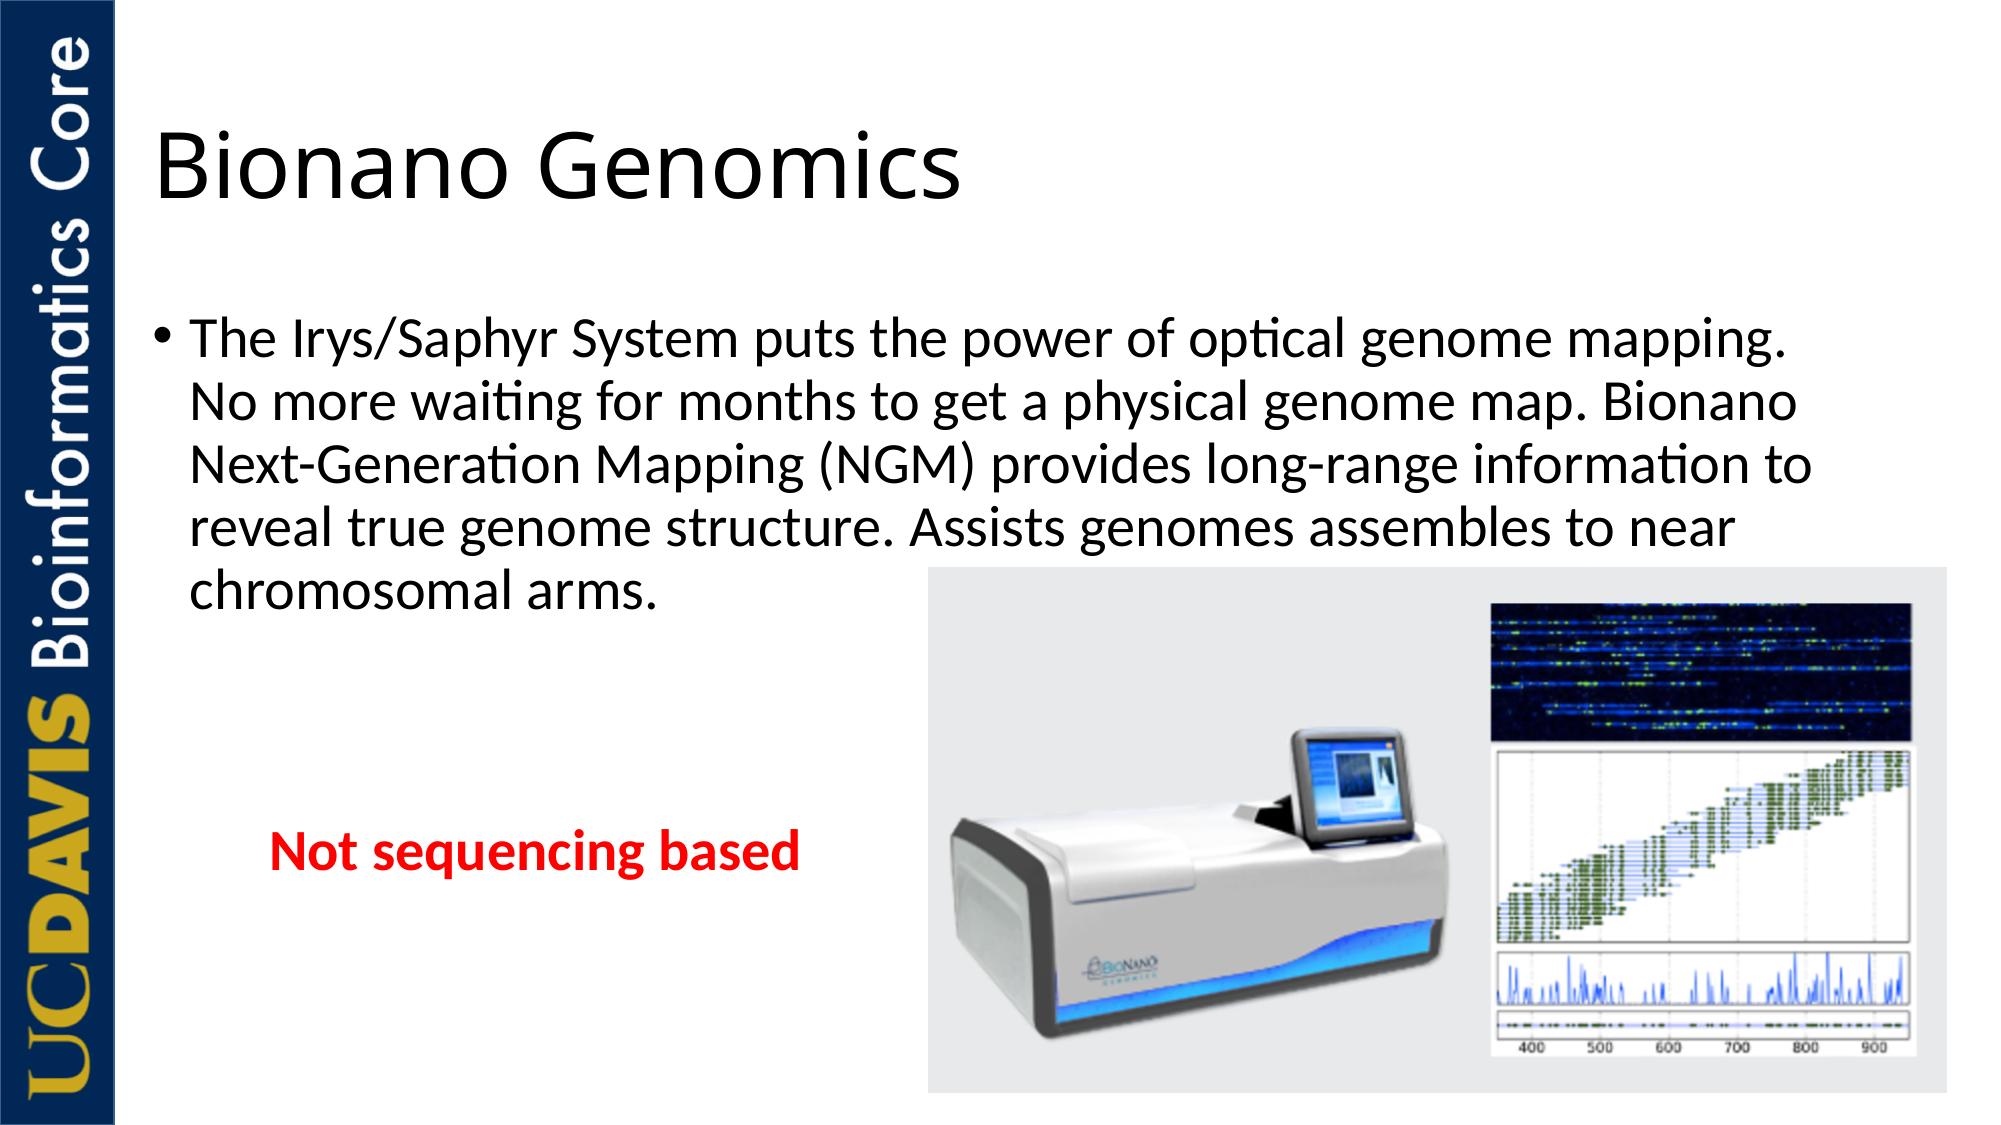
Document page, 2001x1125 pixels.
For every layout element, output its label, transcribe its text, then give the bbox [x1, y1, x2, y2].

title Bionano Genomics [137, 59, 1863, 278]
picture [928, 567, 1947, 1093]
list The Irys/Saphyr System puts the power of optical genome mapping. No more waiting for months to get a physical genome map. Bionano Next-Generation Mapping (NGM) provides long-range information to reveal true genome structure. Assists genomes assembles to near chromosomal arms. [137, 299, 1863, 1014]
picture [8, 0, 112, 1121]
text_box Not sequencing based [254, 804, 928, 889]
